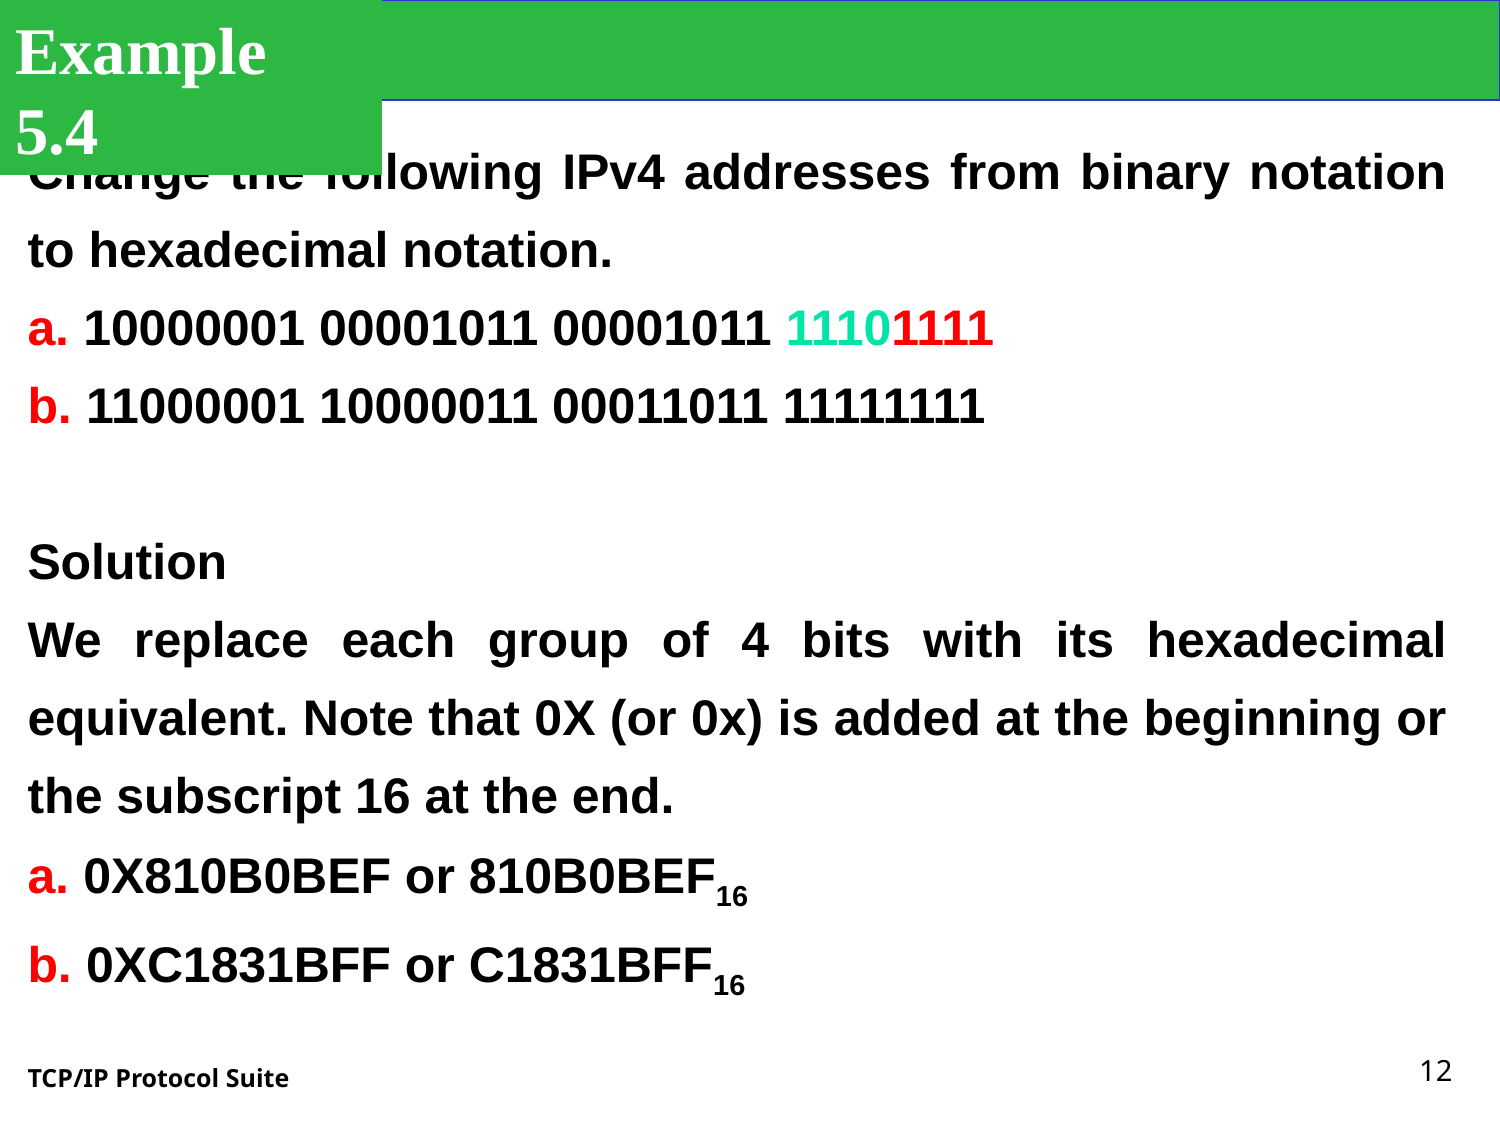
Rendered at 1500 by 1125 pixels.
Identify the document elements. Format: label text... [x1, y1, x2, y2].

text_box Change the following IPv4 addresses from binary notation to hexadecimal notation. a. 10000001 00001011 00001011 11101111 b. 11000001 10000011 00011011 11111111 Solution We replace each group of 4 bits with its hexadecimal equivalent. Note that 0X (or 0x) is added at the beginning or the subscript 16 at the end. a. 0X810B0BEF or 810B0BEF16 b. 0XC1831BFF or C1831BFF16 [12, 114, 1463, 1009]
text_box ‹#› [1155, 1024, 1468, 1100]
text_box TCP/IP Protocol Suite [12, 1024, 488, 1100]
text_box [0, 0, 1500, 101]
